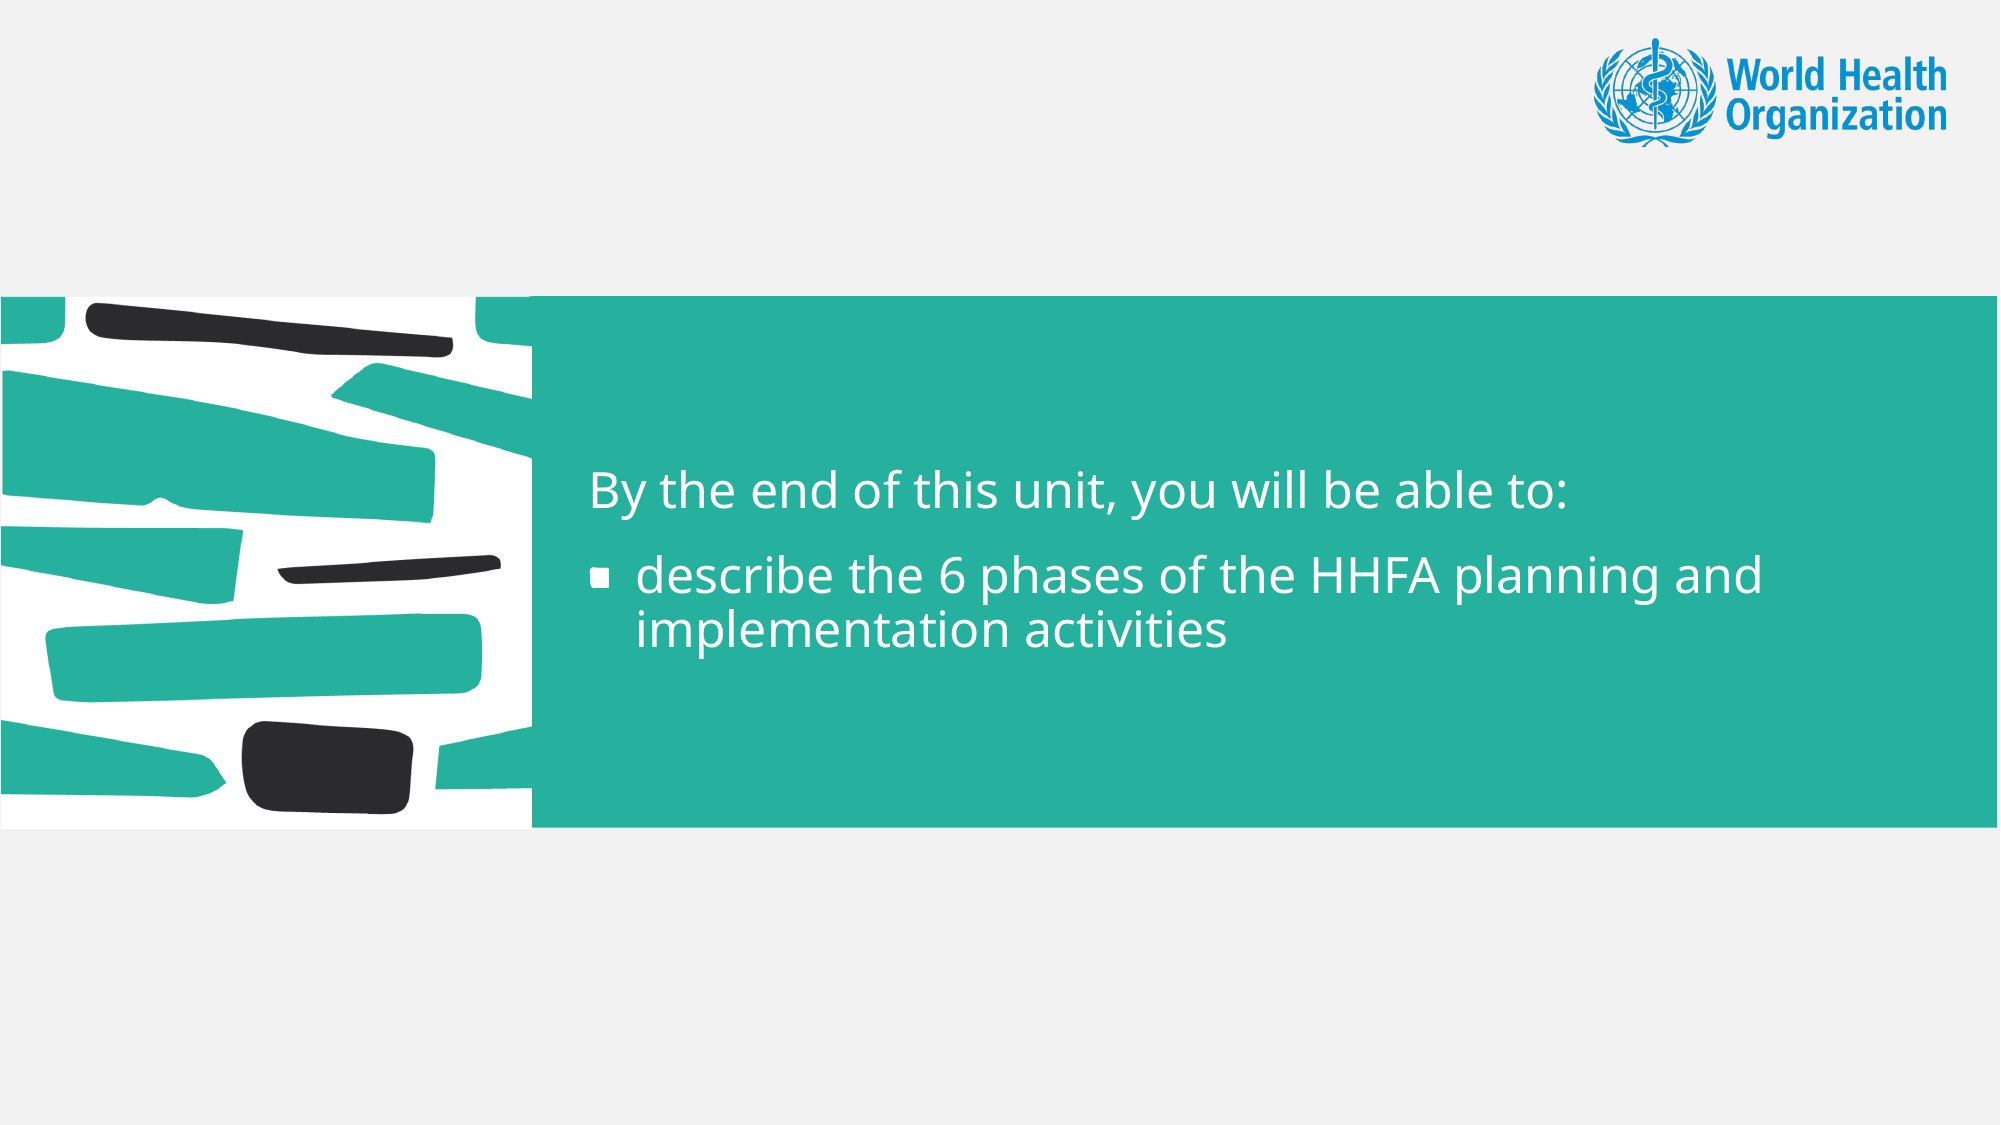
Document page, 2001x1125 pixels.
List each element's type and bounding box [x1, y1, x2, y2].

picture [1594, 103, 1646, 147]
picture [1628, 50, 1652, 64]
picture [1602, 97, 1608, 108]
picture [1632, 92, 1641, 105]
picture [1618, 105, 1629, 117]
picture [1624, 64, 1638, 99]
picture [1658, 50, 1682, 71]
picture [1647, 140, 1664, 147]
picture [1640, 67, 1654, 77]
picture [1669, 73, 1679, 106]
picture [1675, 71, 1687, 110]
picture [589, 567, 609, 588]
picture [1632, 75, 1643, 89]
picture [1594, 38, 1946, 147]
text_box [0, 296, 1998, 829]
